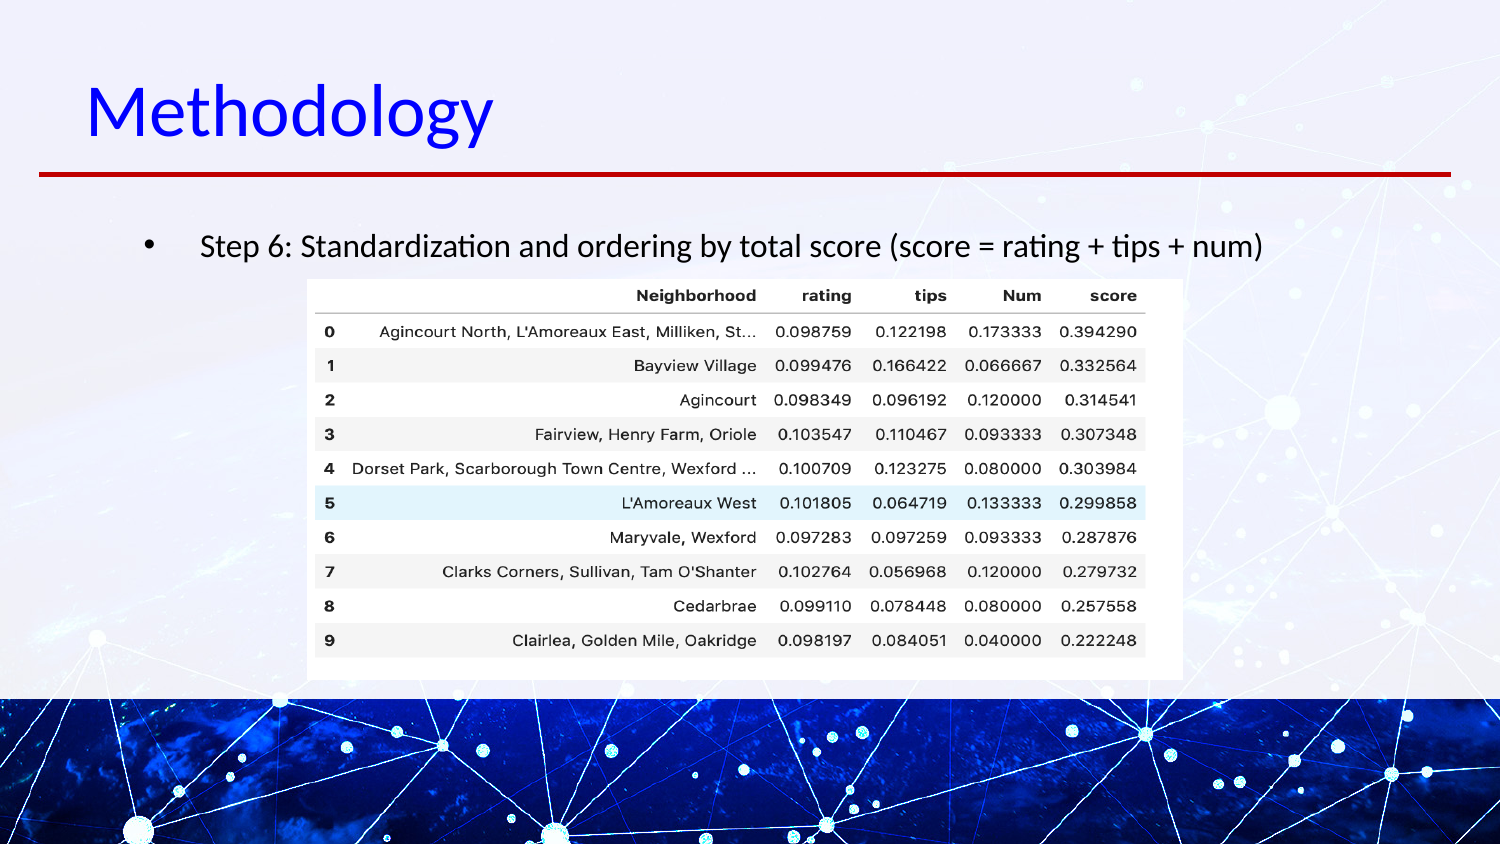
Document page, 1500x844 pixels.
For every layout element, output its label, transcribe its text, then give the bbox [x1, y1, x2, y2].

picture [0, 0, 1500, 844]
title Methodology [70, 44, 1424, 170]
list Step 6: Standardization and ordering by total score (score = rating + tips + num) [128, 196, 1404, 693]
